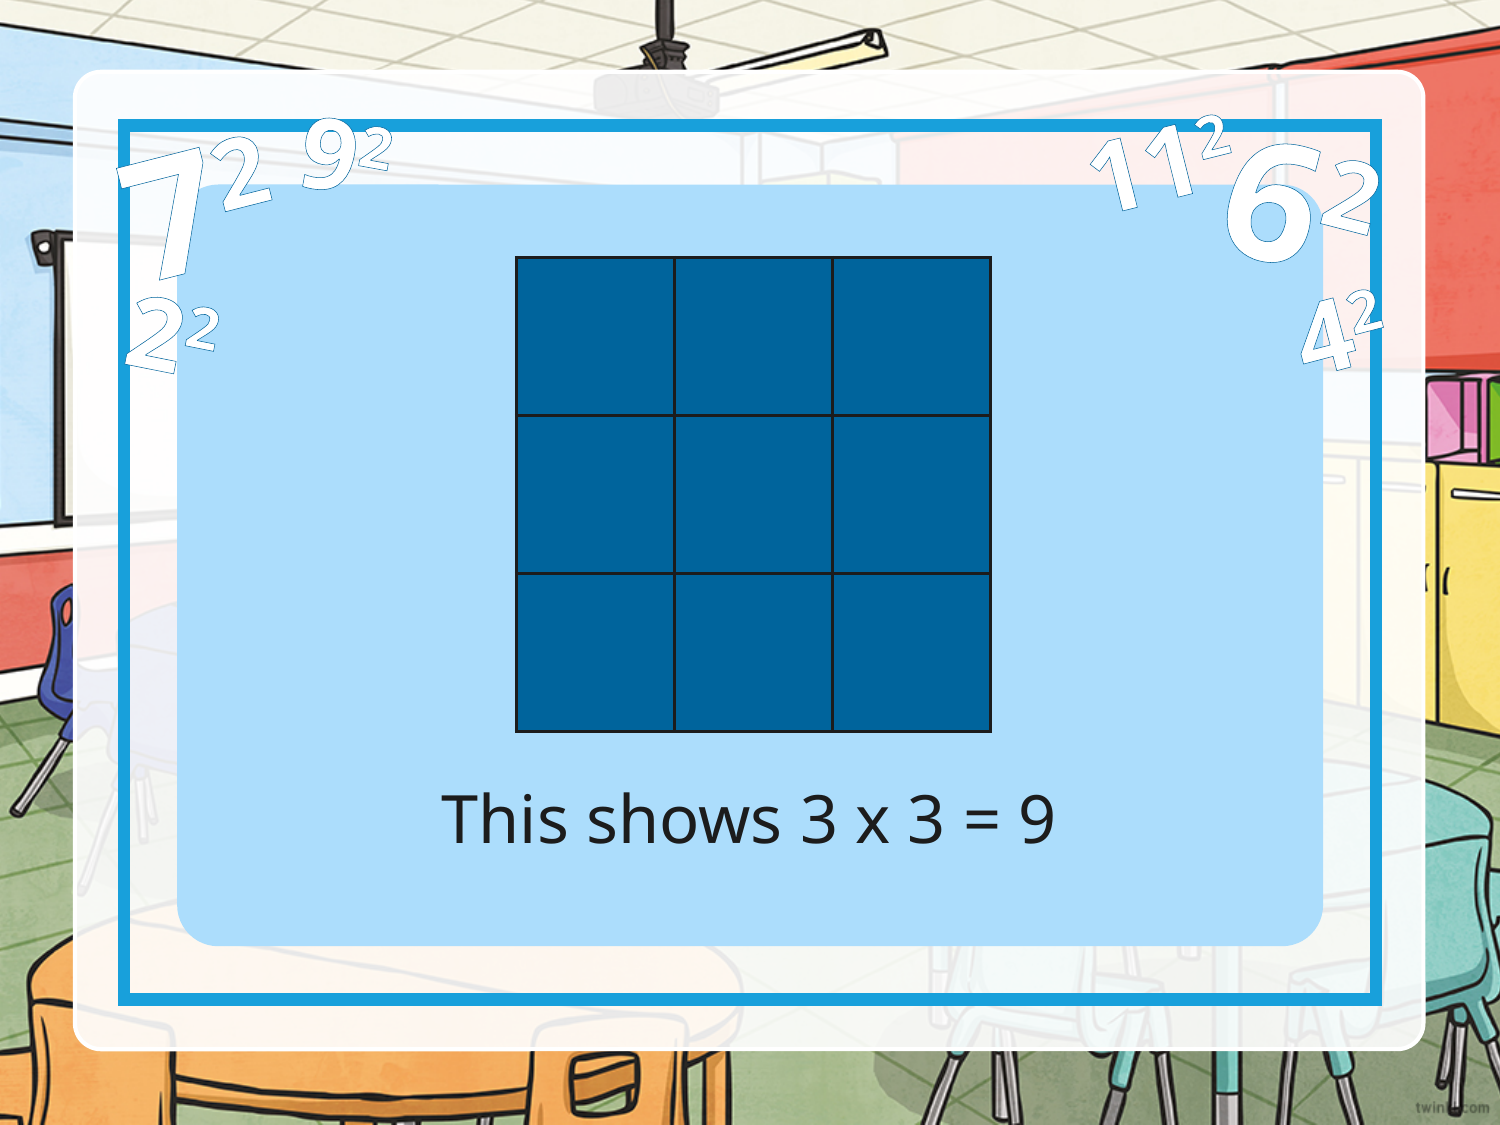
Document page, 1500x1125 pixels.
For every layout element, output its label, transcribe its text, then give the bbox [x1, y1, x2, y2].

table_cell [518, 417, 673, 572]
picture [0, 0, 1500, 1125]
table_cell [834, 575, 989, 730]
text_box This shows 3 x 3 = 9 [277, 769, 1223, 865]
table_cell [676, 575, 831, 730]
table_header [676, 402, 831, 414]
table_cell [676, 417, 831, 572]
table_header [518, 402, 673, 414]
table_header [834, 402, 989, 414]
table_cell [834, 417, 989, 572]
table_cell [518, 575, 673, 730]
text_box [123, 402, 1377, 1000]
text_box [176, 402, 1325, 948]
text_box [111, 85, 1402, 402]
